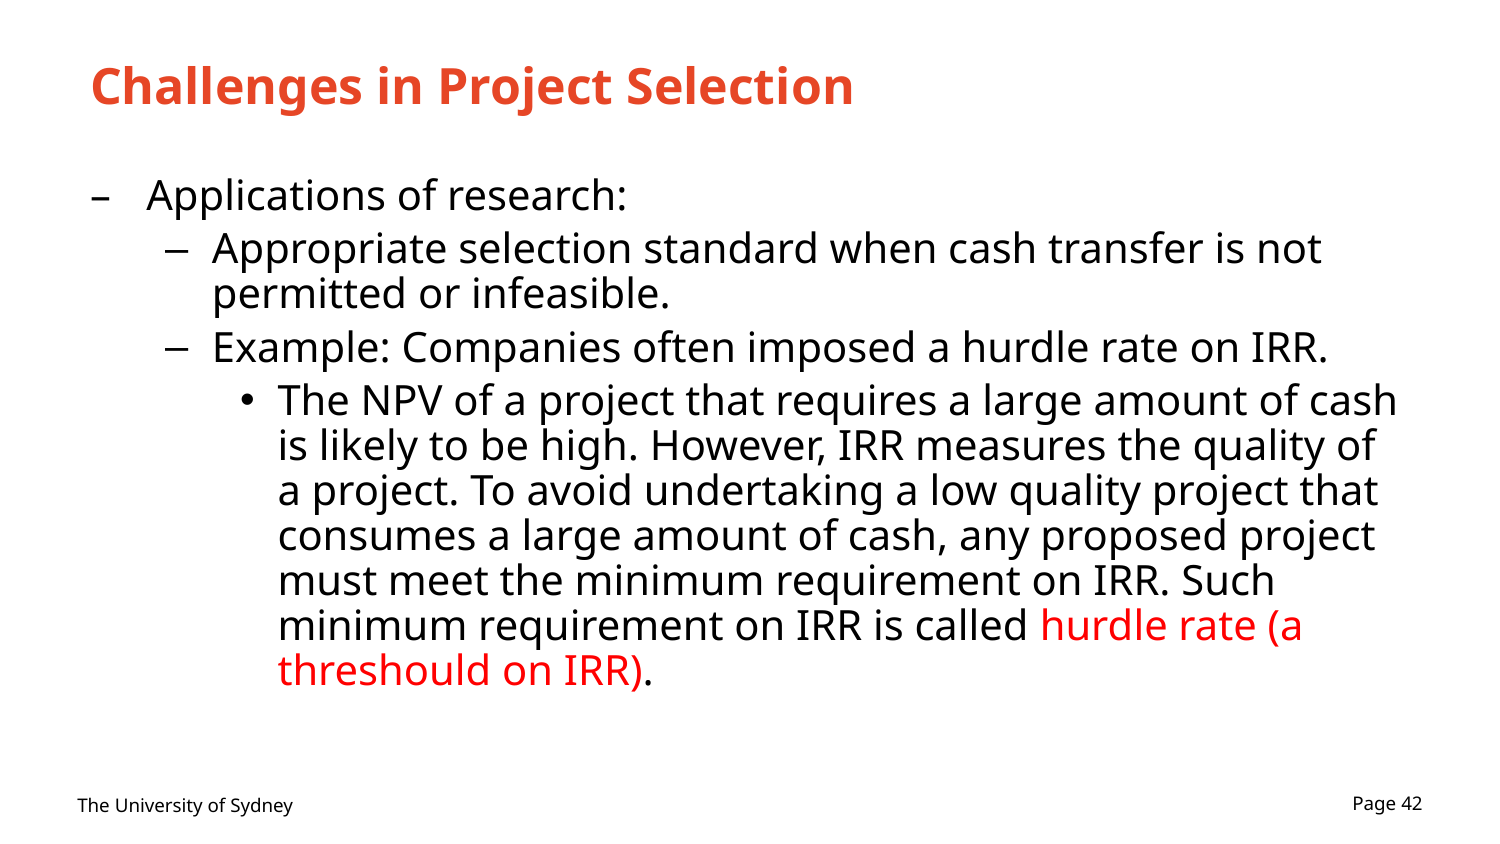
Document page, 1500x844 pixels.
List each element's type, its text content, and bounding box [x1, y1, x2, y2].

list Applications of research: Appropriate selection standard when cash transfer is not permitted or infeasible. Example: Companies often imposed a hurdle rate on IRR. The NPV of a project that requires a large amount of cash is likely to be high. However, IRR measures the quality of a project. To avoid undertaking a low quality project that consumes a large amount of cash, any proposed project must meet the minimum requirement on IRR. Such minimum requirement on IRR is called hurdle rate (a threshould on IRR). [75, 167, 1425, 754]
title Challenges in Project Selection [75, 14, 1425, 155]
